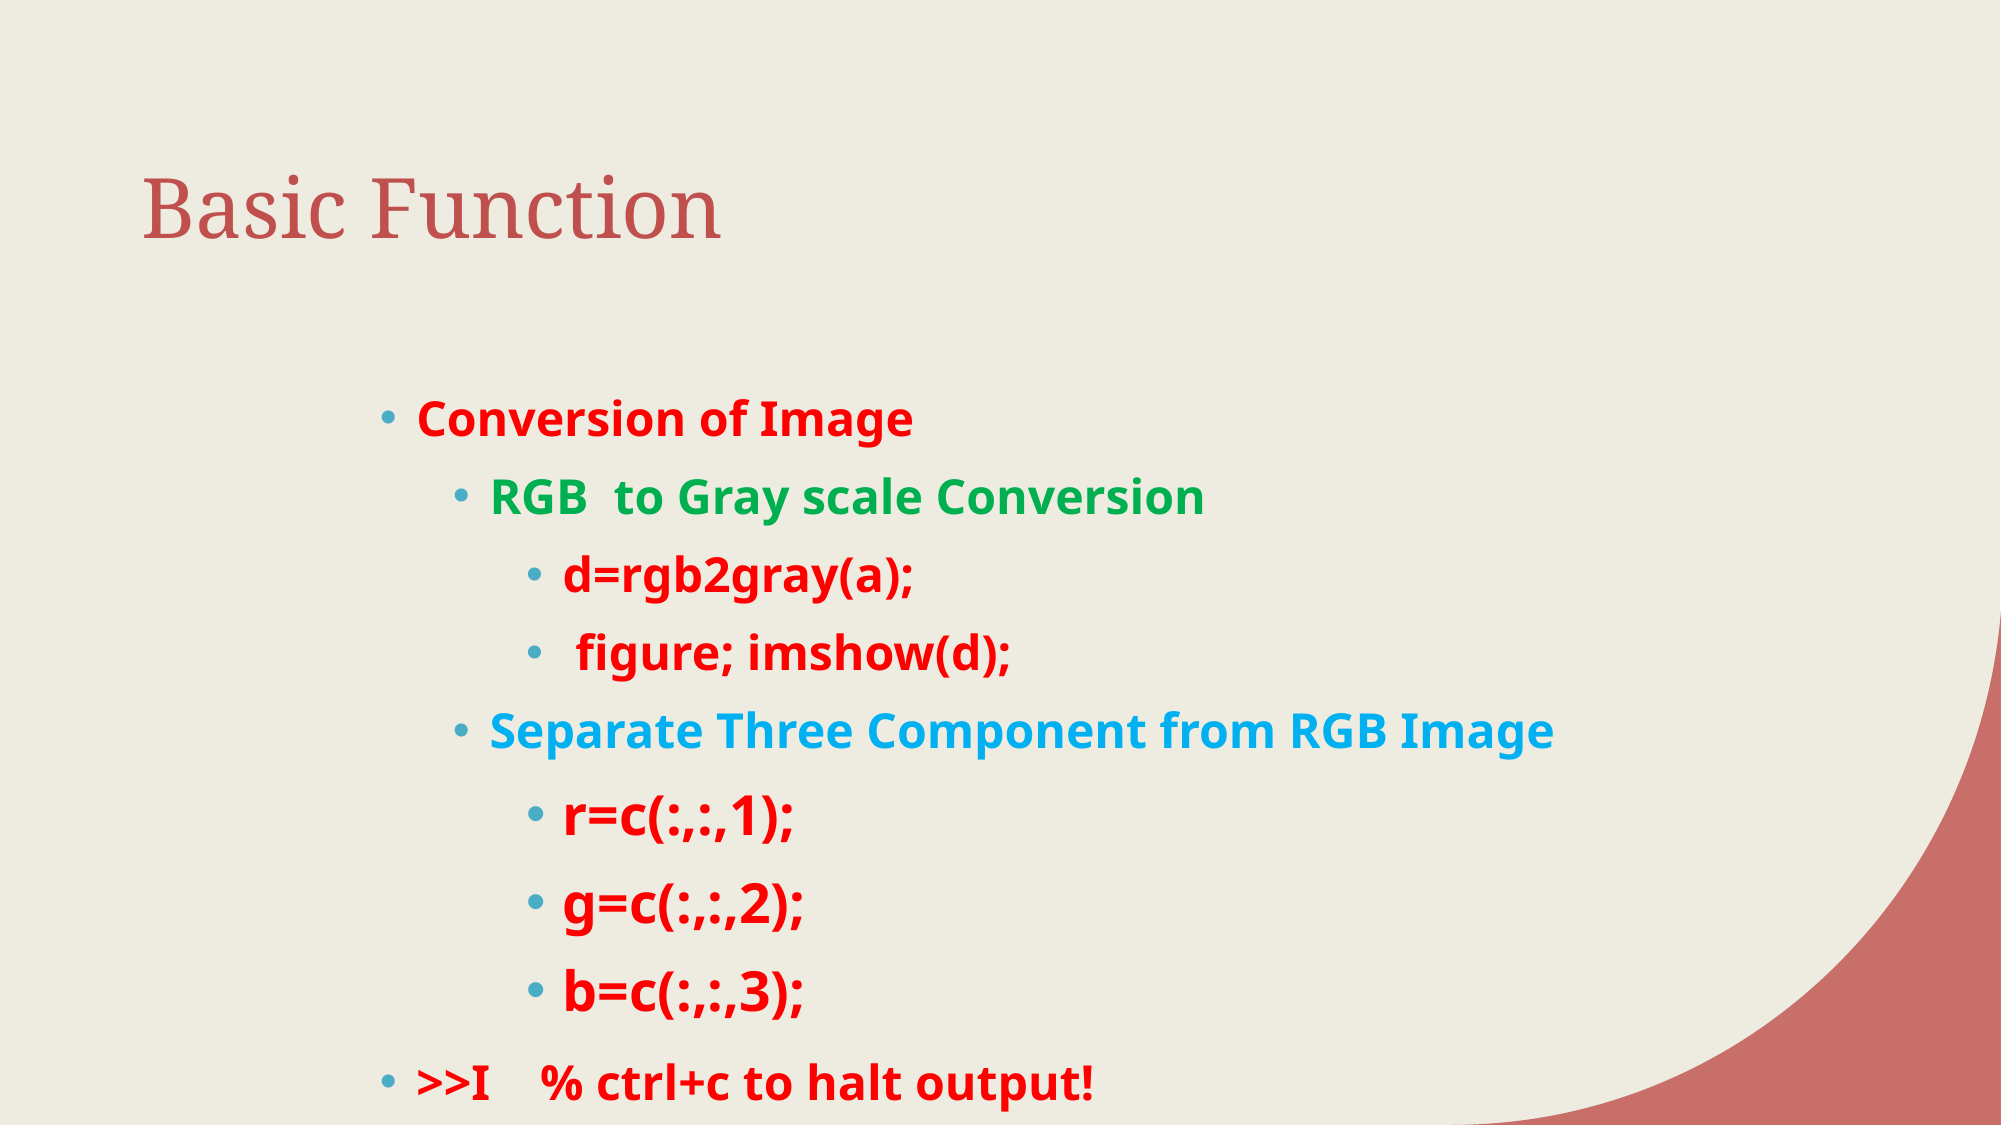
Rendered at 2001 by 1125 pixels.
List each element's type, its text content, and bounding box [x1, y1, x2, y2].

list Conversion of Image RGB to Gray scale Conversion d=rgb2gray(a); figure; imshow(d); Separate Three Component from RGB Image r=c(:,:,1); g=c(:,:,2); b=c(:,:,3); >>I % ctrl+c to halt output! [364, 368, 1636, 1125]
title Basic Function [126, 139, 1389, 272]
